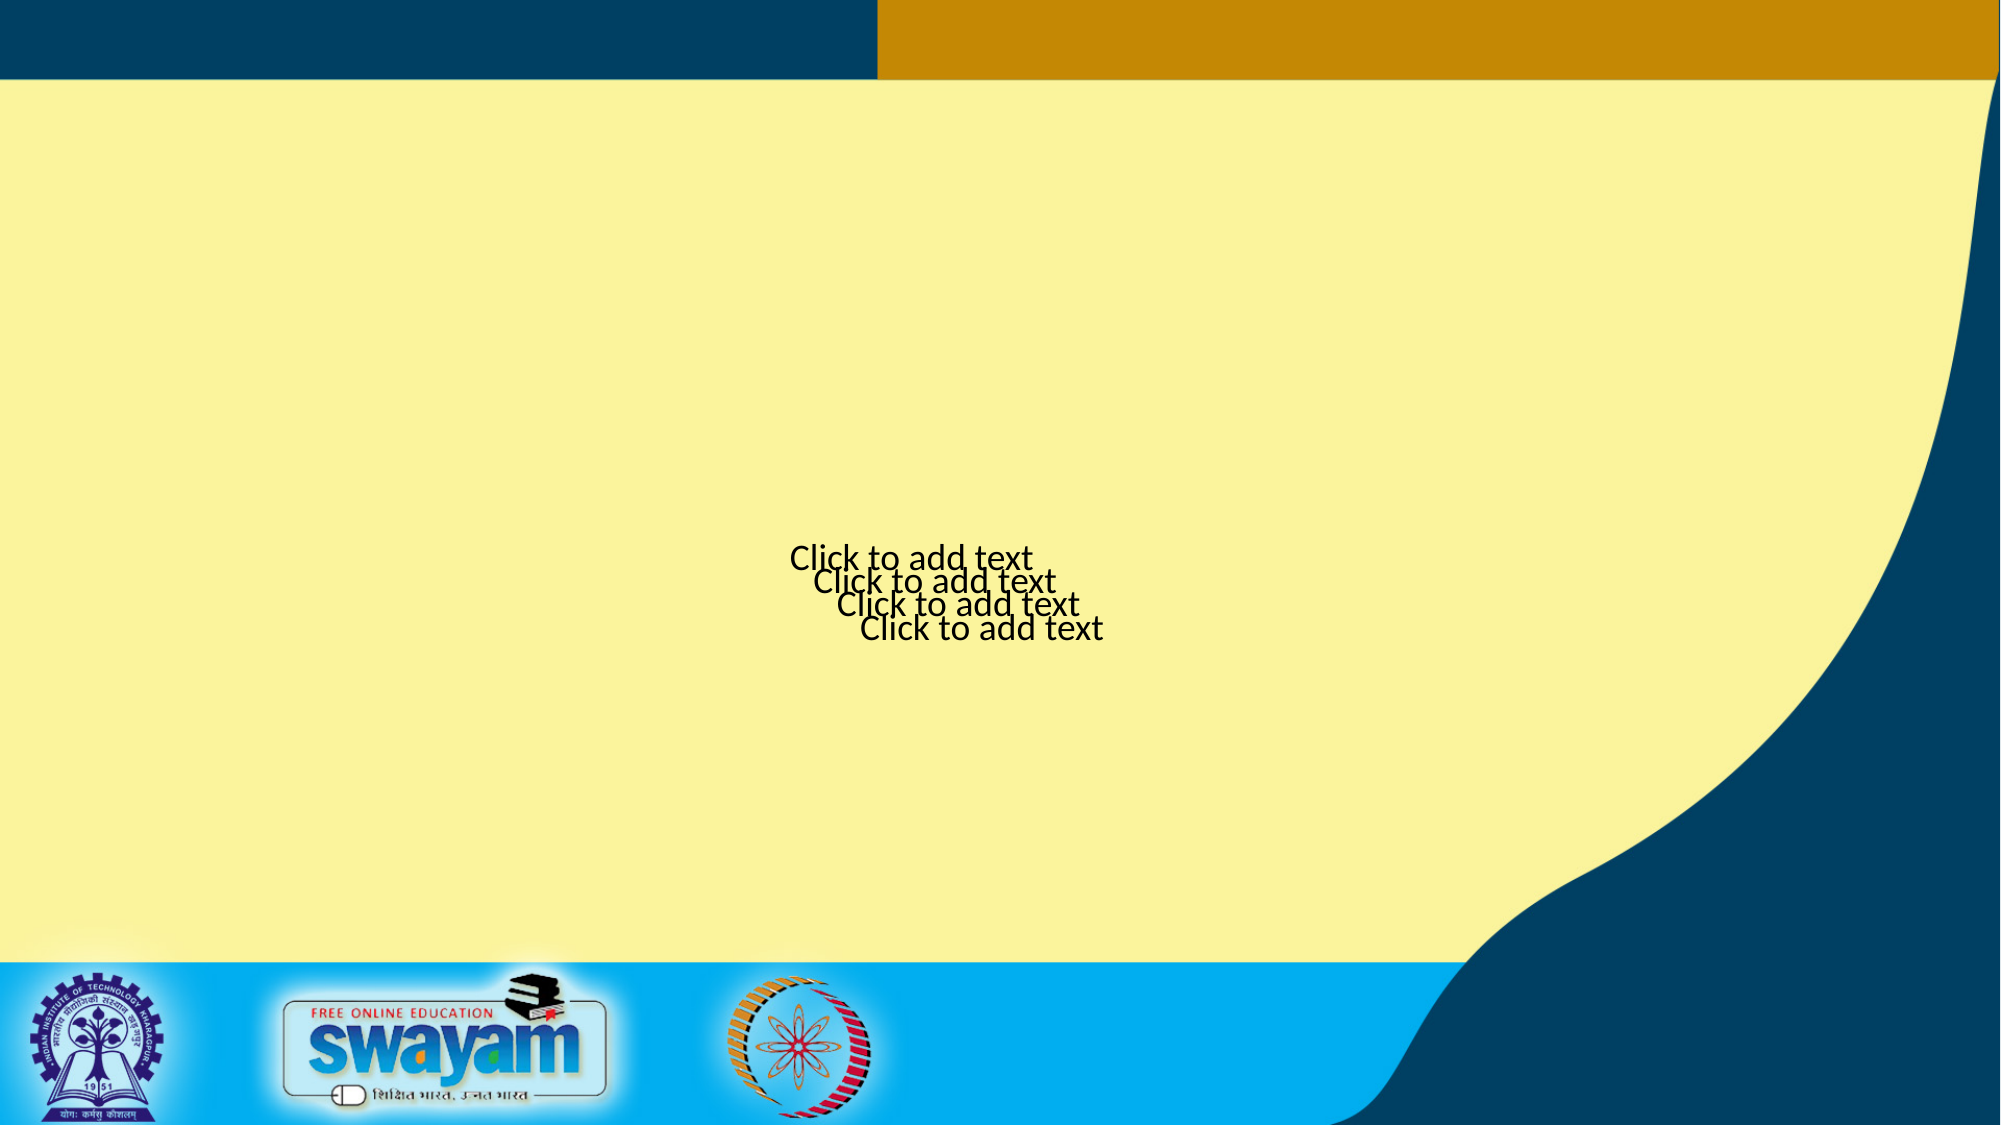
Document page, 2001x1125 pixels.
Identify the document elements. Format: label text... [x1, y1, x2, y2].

text_box Click to add text [798, 548, 1249, 609]
text_box Click to add text [821, 571, 1272, 632]
text_box Click to add text [845, 595, 1296, 656]
picture [1425, 1016, 1433, 1023]
picture [0, 0, 2001, 1125]
text_box Click to add text [774, 524, 1225, 585]
